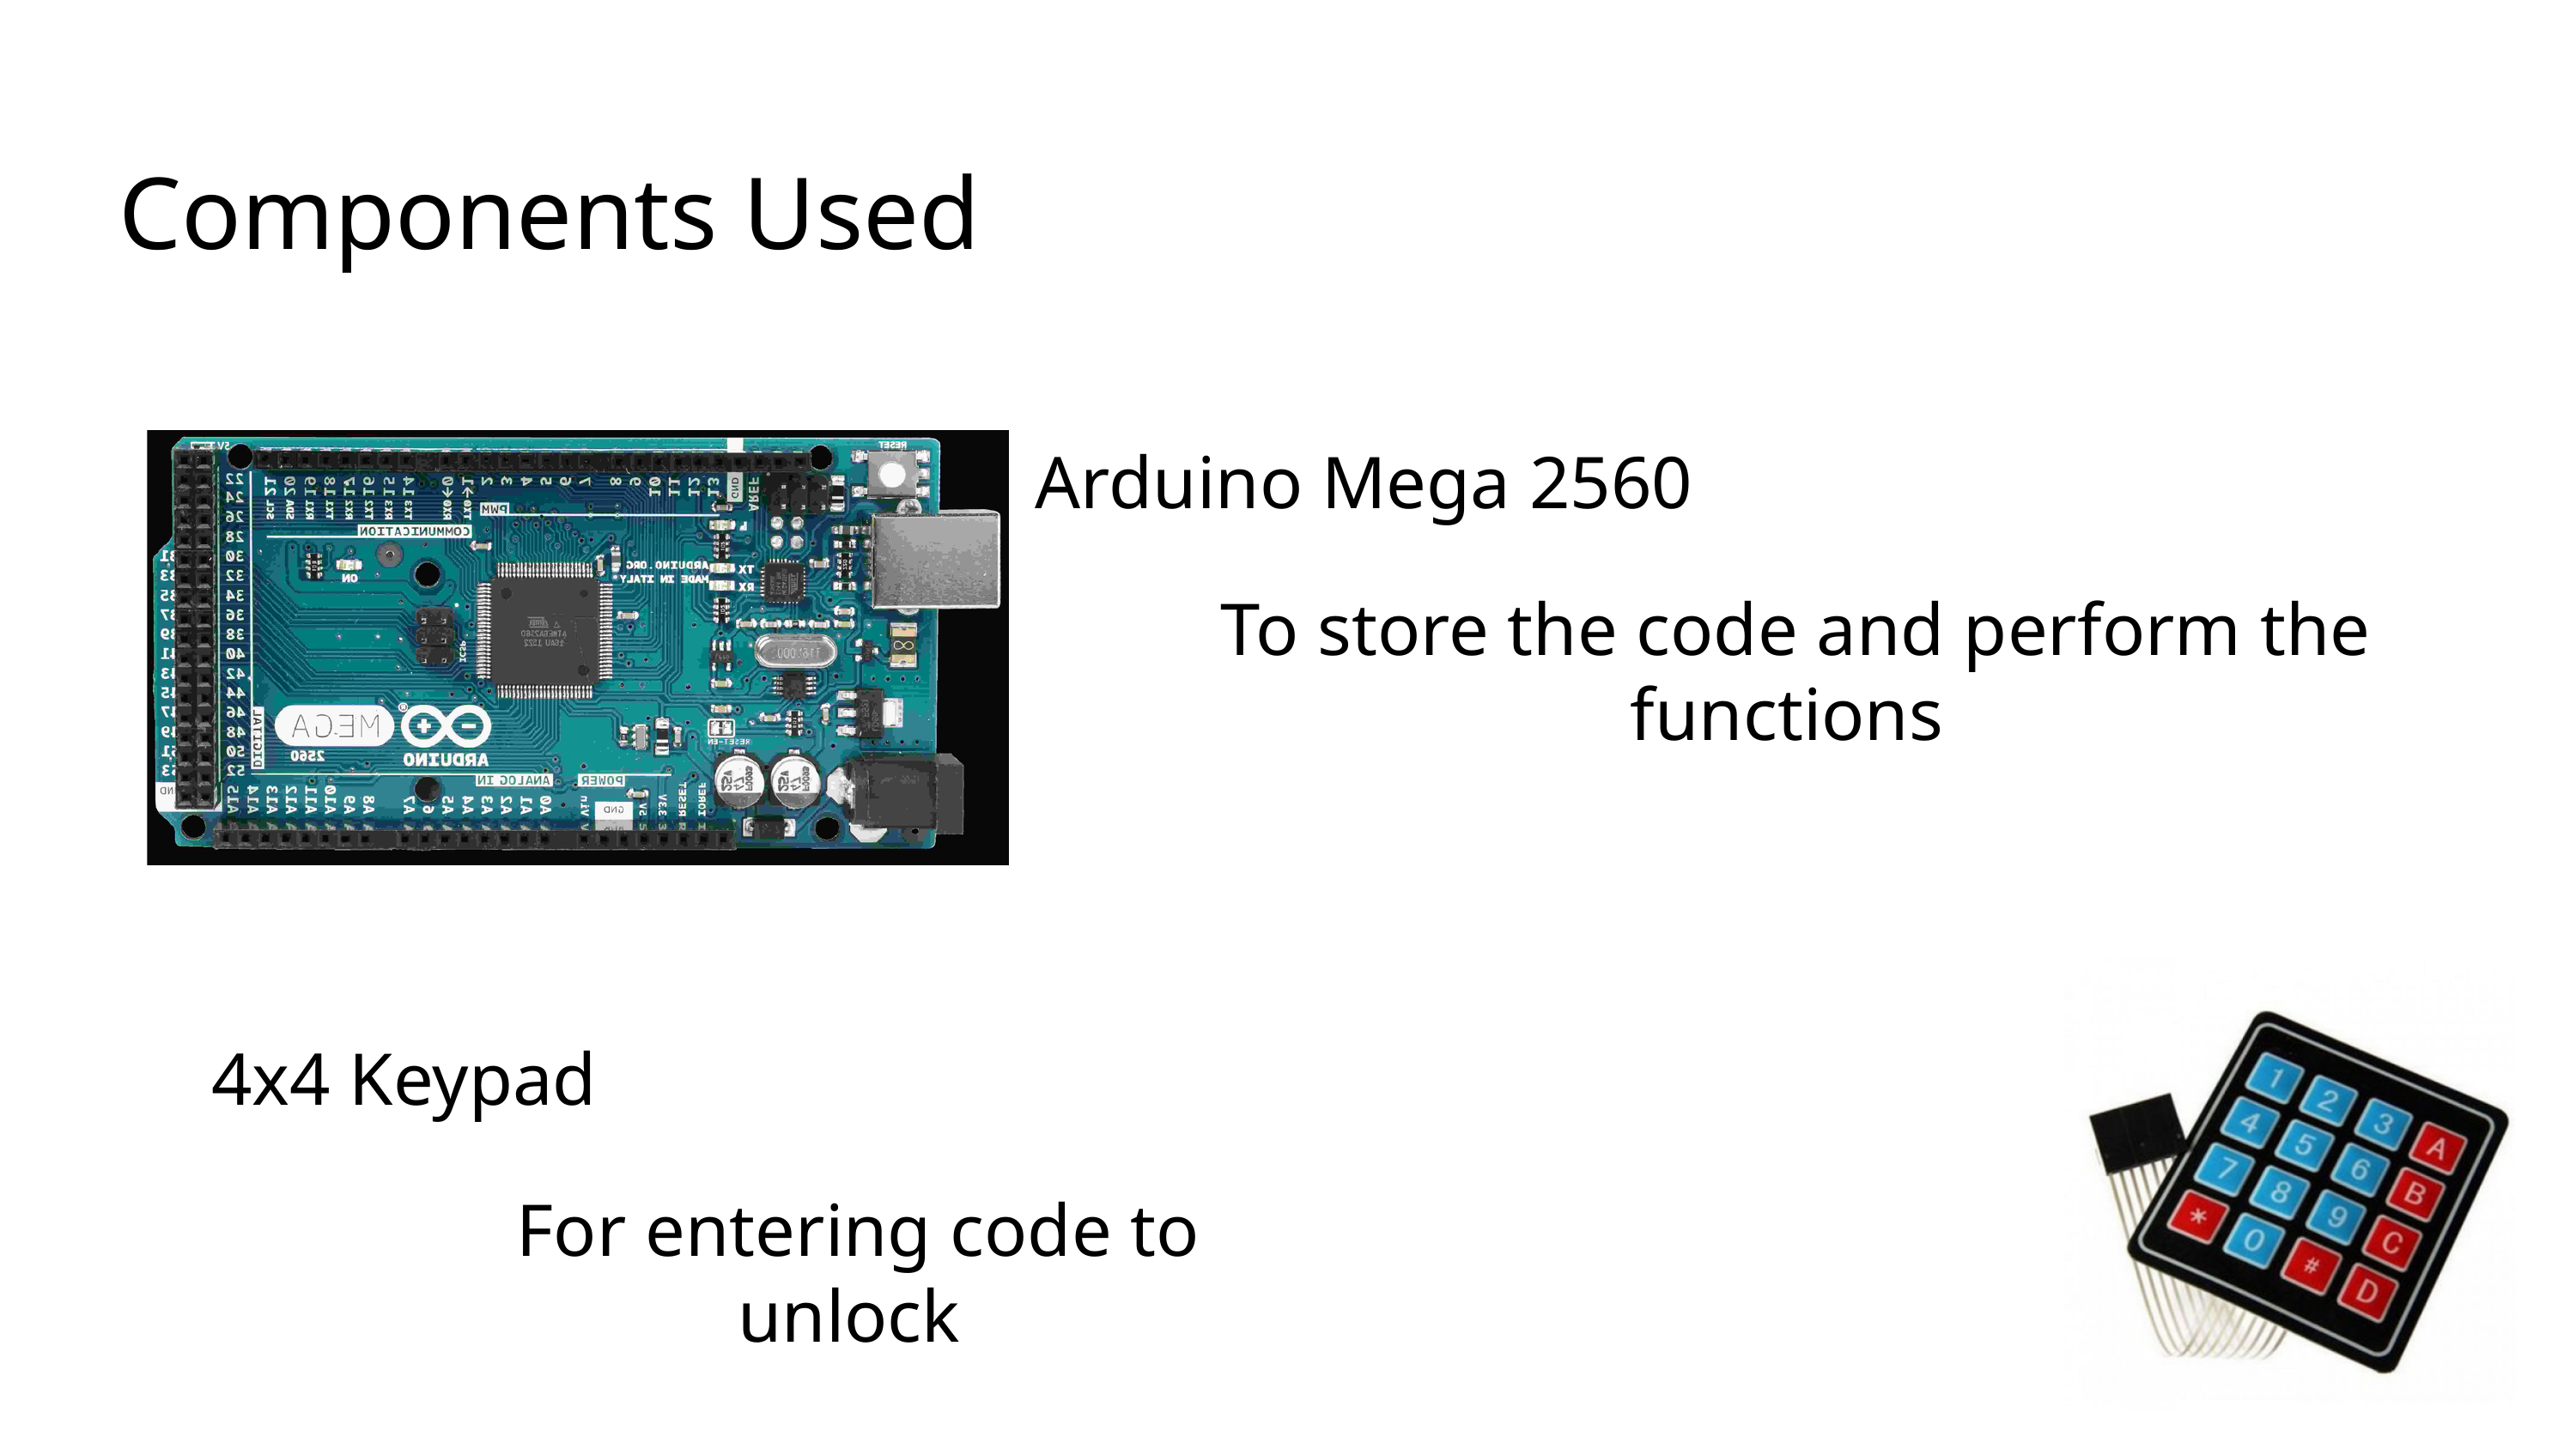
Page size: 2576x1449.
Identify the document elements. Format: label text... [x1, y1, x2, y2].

text_box To store the code and perform the functions [1077, 583, 2516, 755]
text_box [2064, 957, 2516, 1410]
text_box For entering code to unlock [404, 1185, 1313, 1356]
text_box 4x4 Keypad [207, 1034, 602, 1120]
text_box Arduino Mega 2560 [1034, 437, 1694, 524]
text_box Components Used [118, 130, 1265, 270]
text_box [147, 430, 1010, 865]
